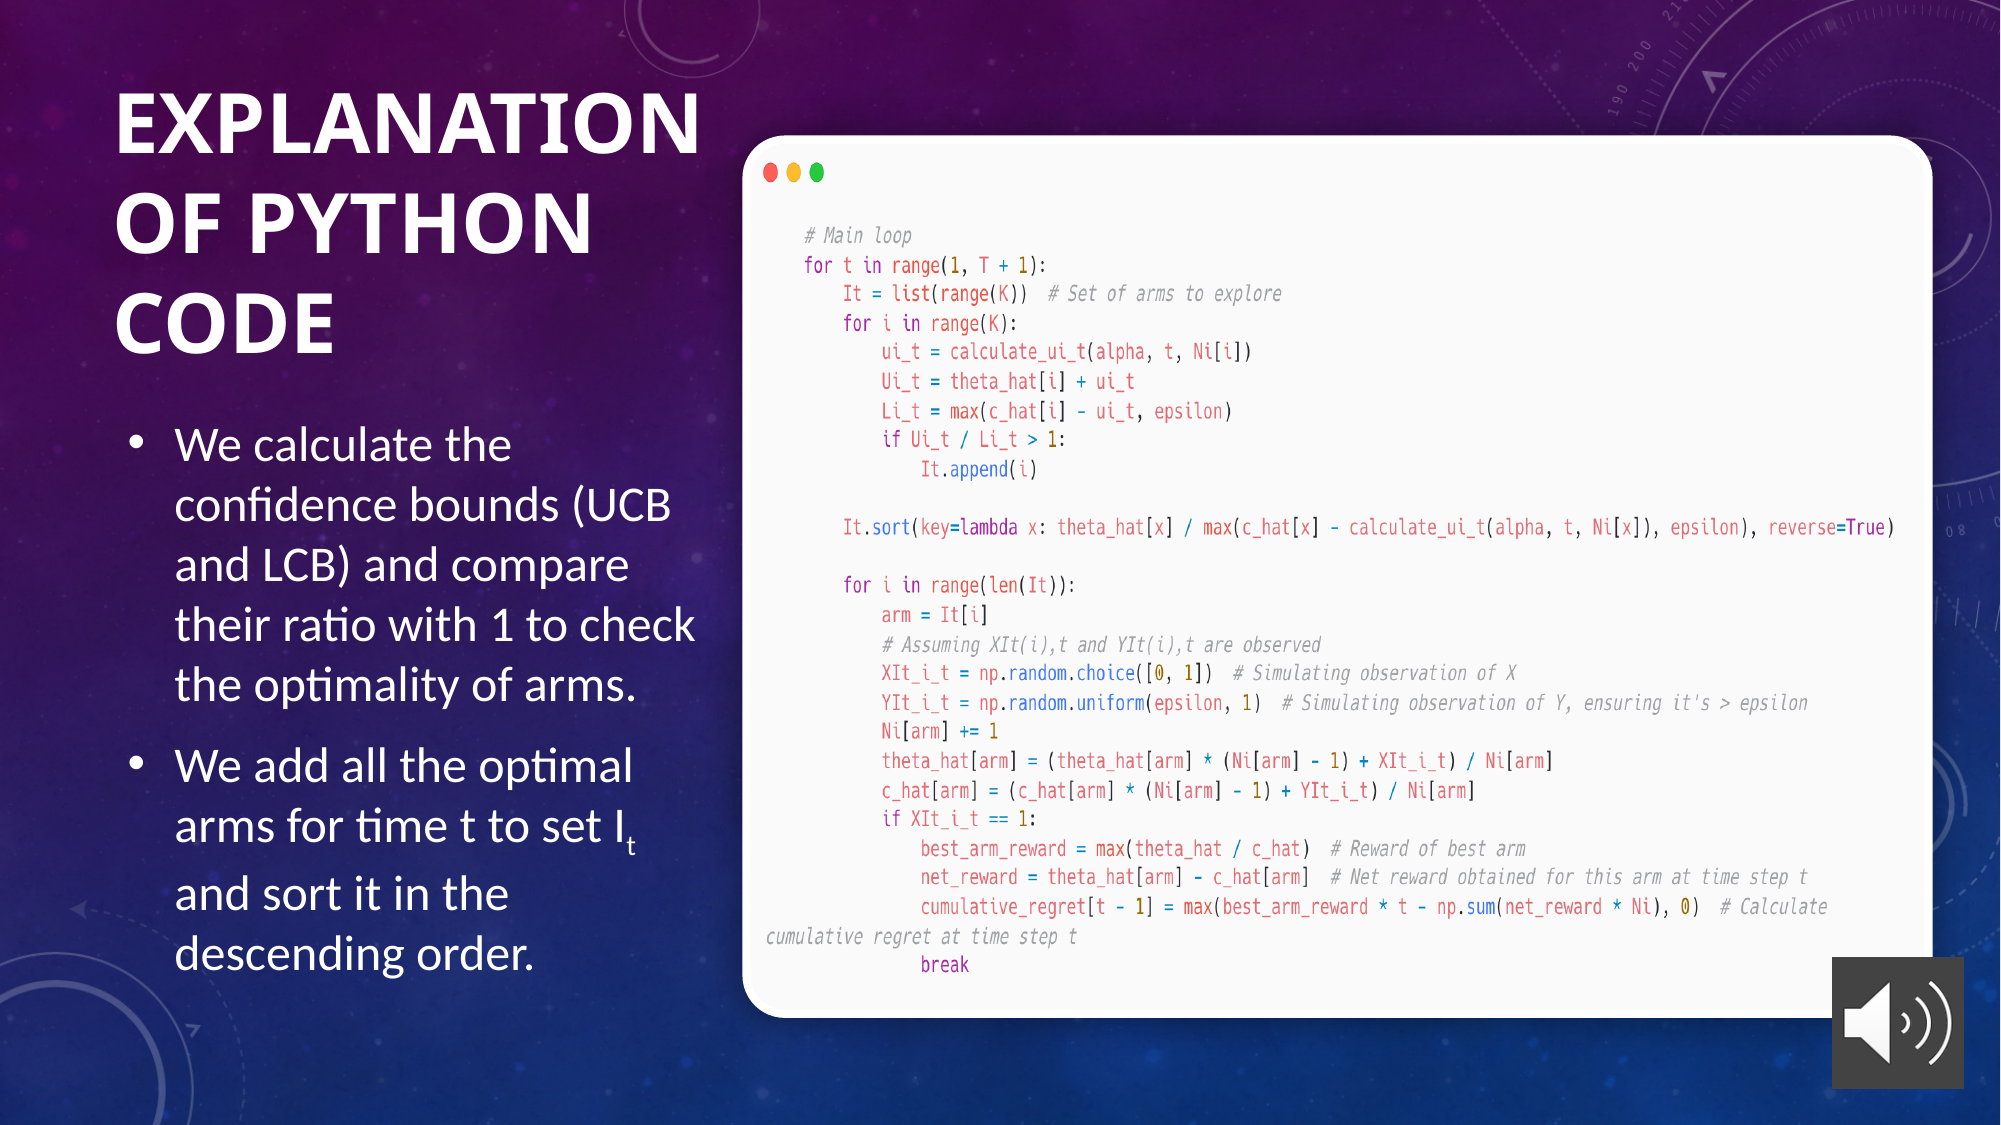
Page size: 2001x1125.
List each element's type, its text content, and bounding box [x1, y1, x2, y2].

picture [0, 0, 2001, 1125]
title Explanation of python code [97, 174, 716, 378]
list We calculate the confidence bounds (UCB and LCB) and compare their ratio with 1 to check the optimality of arms. We add all the optimal arms for time t to set It and sort it in the descending order. [112, 404, 732, 1050]
